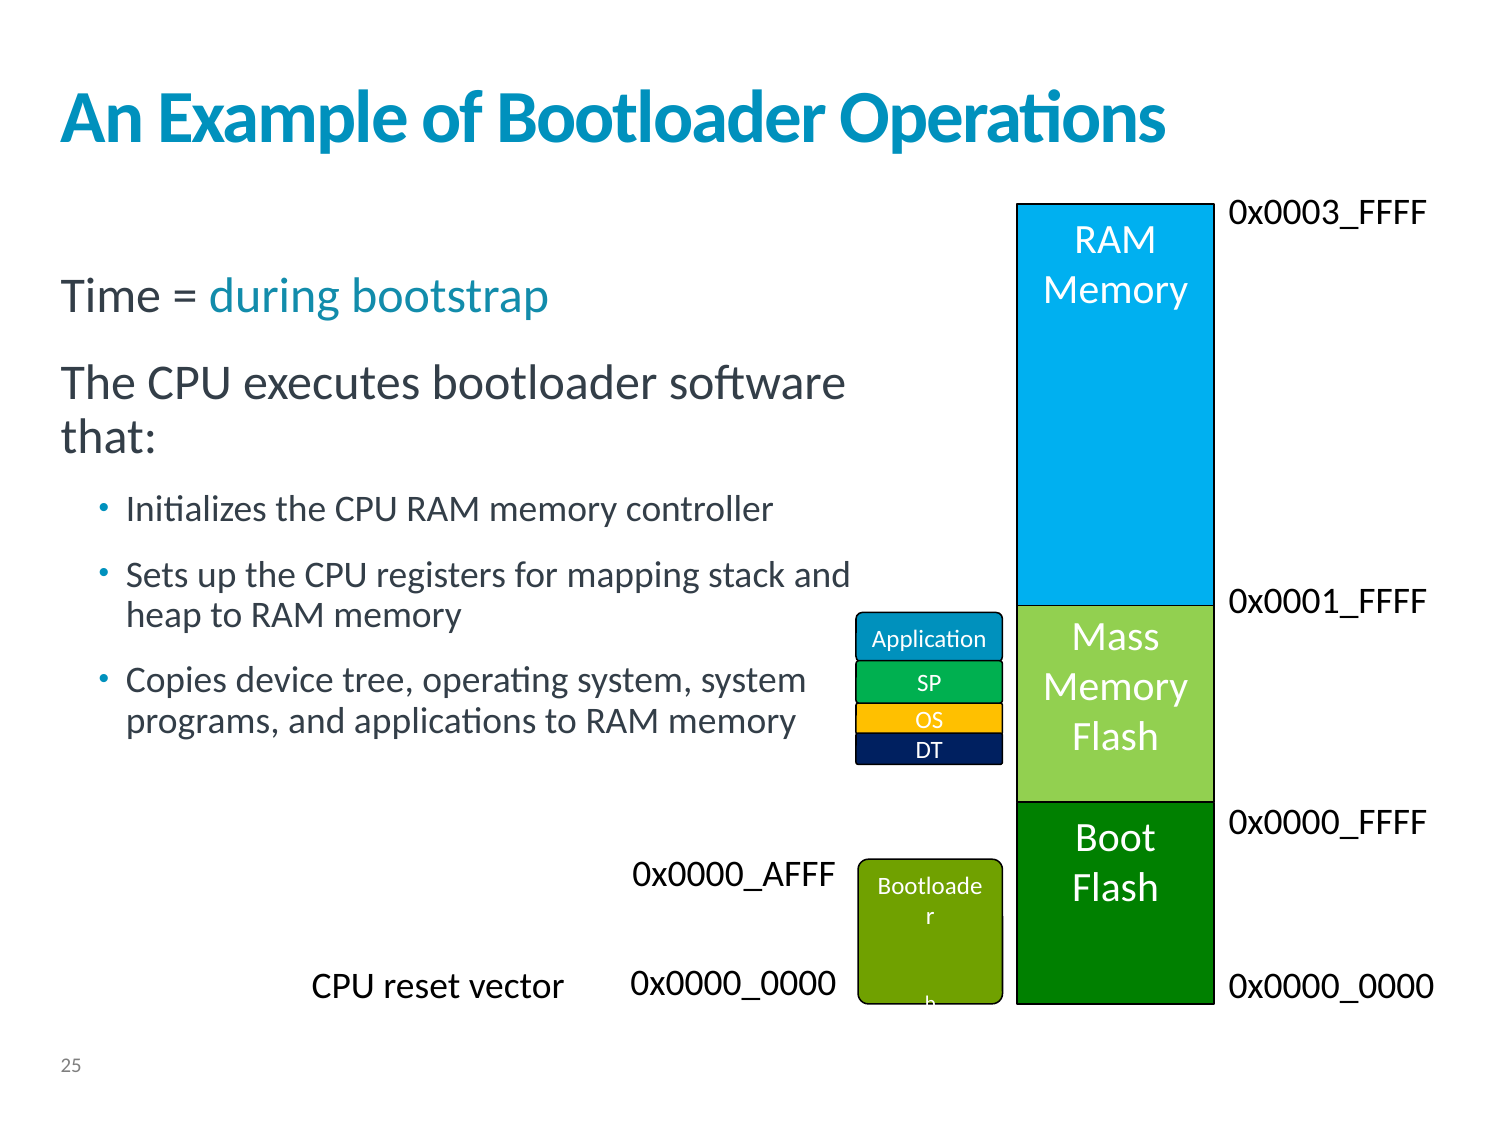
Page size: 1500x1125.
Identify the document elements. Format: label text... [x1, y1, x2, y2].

text_box 0x0000_0000 [630, 963, 787, 1004]
list Time = during bootstrap The CPU executes bootloader software that: Initializes the CPU RAM memory controller Sets up the CPU registers for mapping stack and heap to RAM memory Copies device tree, operating system, system programs, and applications to RAM memory [59, 268, 890, 940]
text_box 0x0003_FFFF [1228, 192, 1380, 234]
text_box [855, 612, 1003, 658]
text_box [857, 858, 1003, 1019]
slide_number 25 [59, 1054, 83, 1079]
text_box CPU reset vector [311, 966, 504, 1007]
text_box 0x0000_0000 [1228, 966, 1385, 1007]
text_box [855, 725, 1003, 772]
text_box 0x0000_AFFF [632, 853, 787, 895]
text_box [1016, 203, 1215, 1005]
text_box 0x0001_FFFF [1228, 581, 1380, 622]
text_box 0x0000_FFFF [1228, 802, 1380, 843]
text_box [855, 658, 1003, 705]
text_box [855, 705, 1003, 725]
title An Example of Bootloader Operations [59, 47, 1437, 159]
